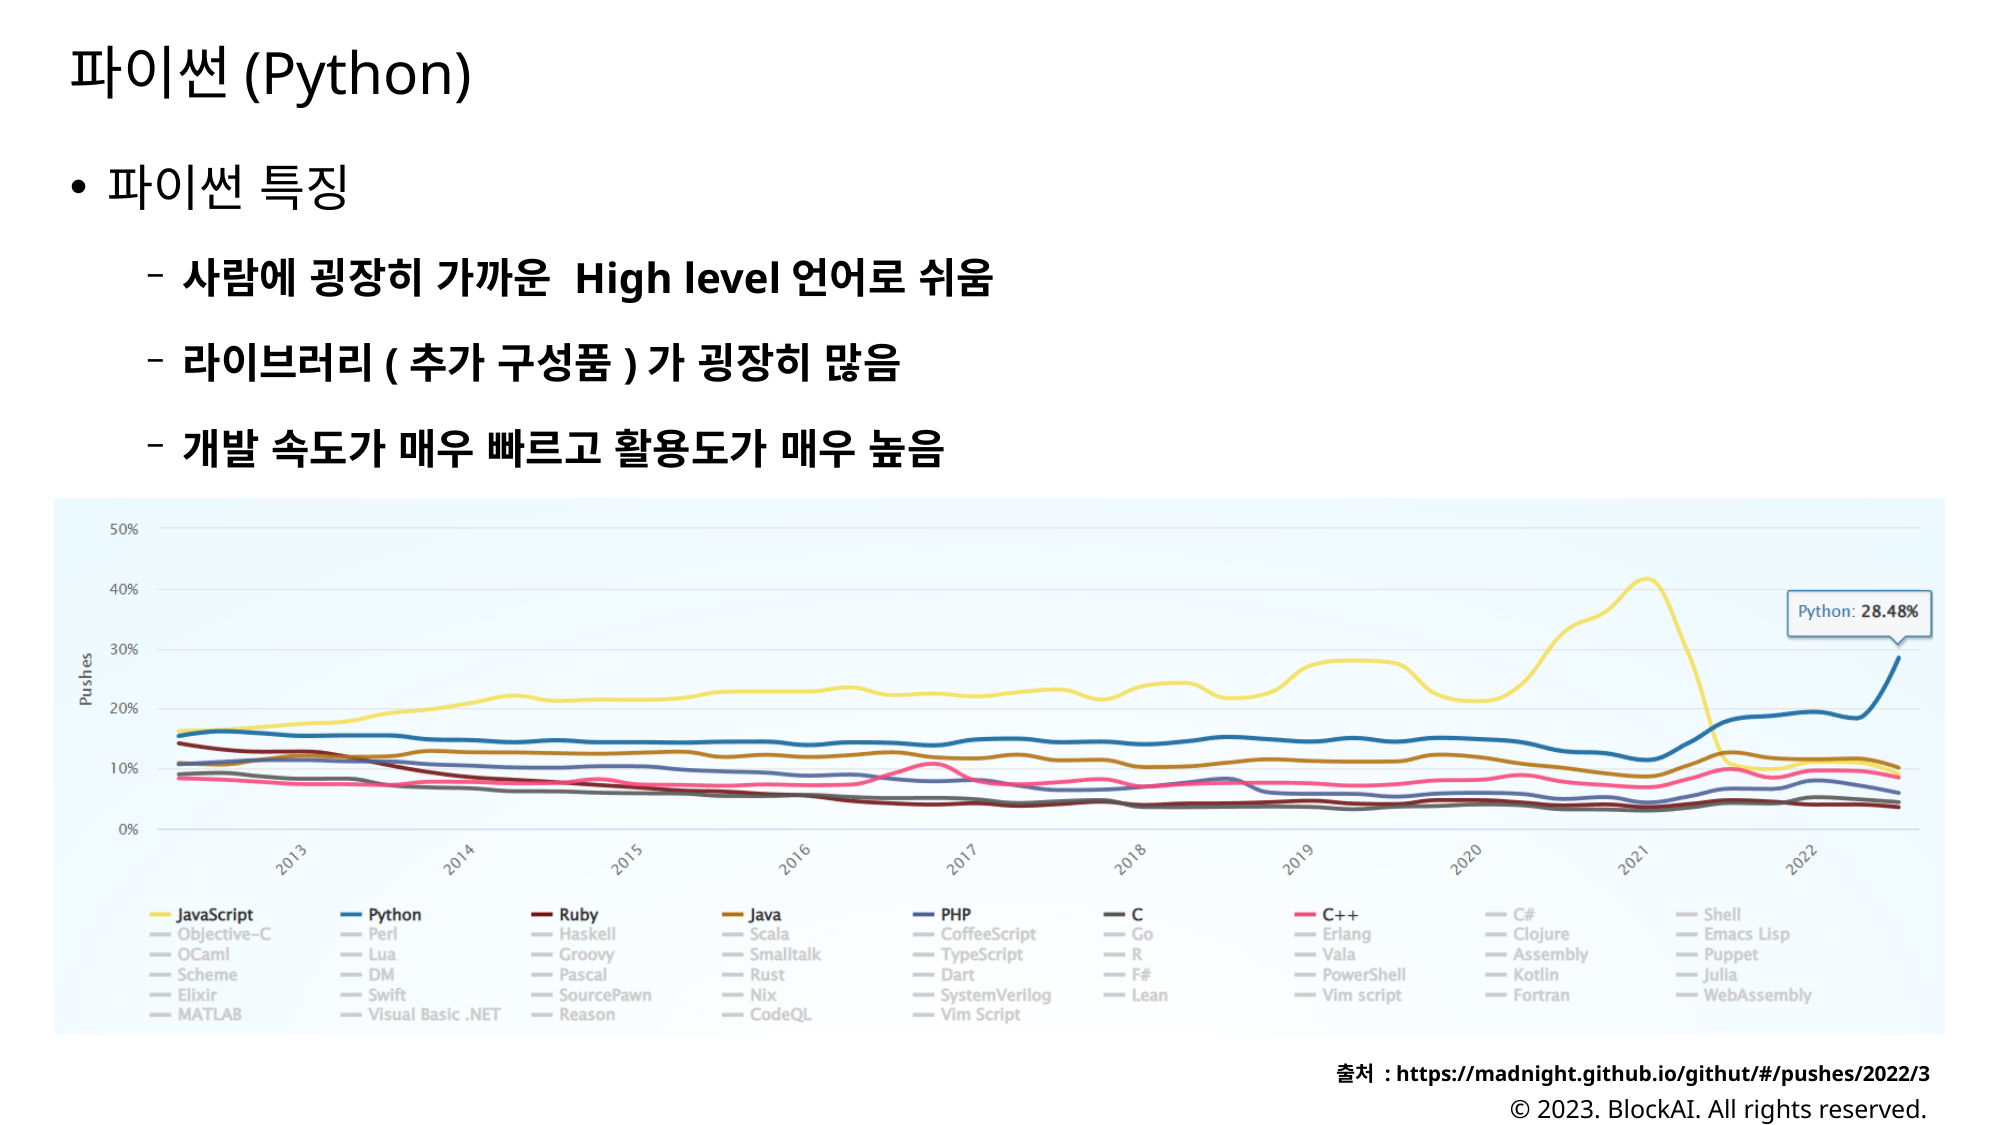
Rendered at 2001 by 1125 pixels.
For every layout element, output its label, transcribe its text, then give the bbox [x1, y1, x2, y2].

picture [54, 497, 1945, 1035]
text_box 출처 : https://madnight.github.io/githut/#/pushes/2022/3 [54, 1053, 1945, 1094]
title 파이썬(Python) [54, 31, 1945, 120]
list 파이썬 특징 사람에 굉장히 가까운 High level언어로 쉬움 라이브러리(추가 구성품)가 굉장히 많음 개발 속도가 매우 빠르고 활용도가 매우 높음 [54, 148, 1945, 497]
